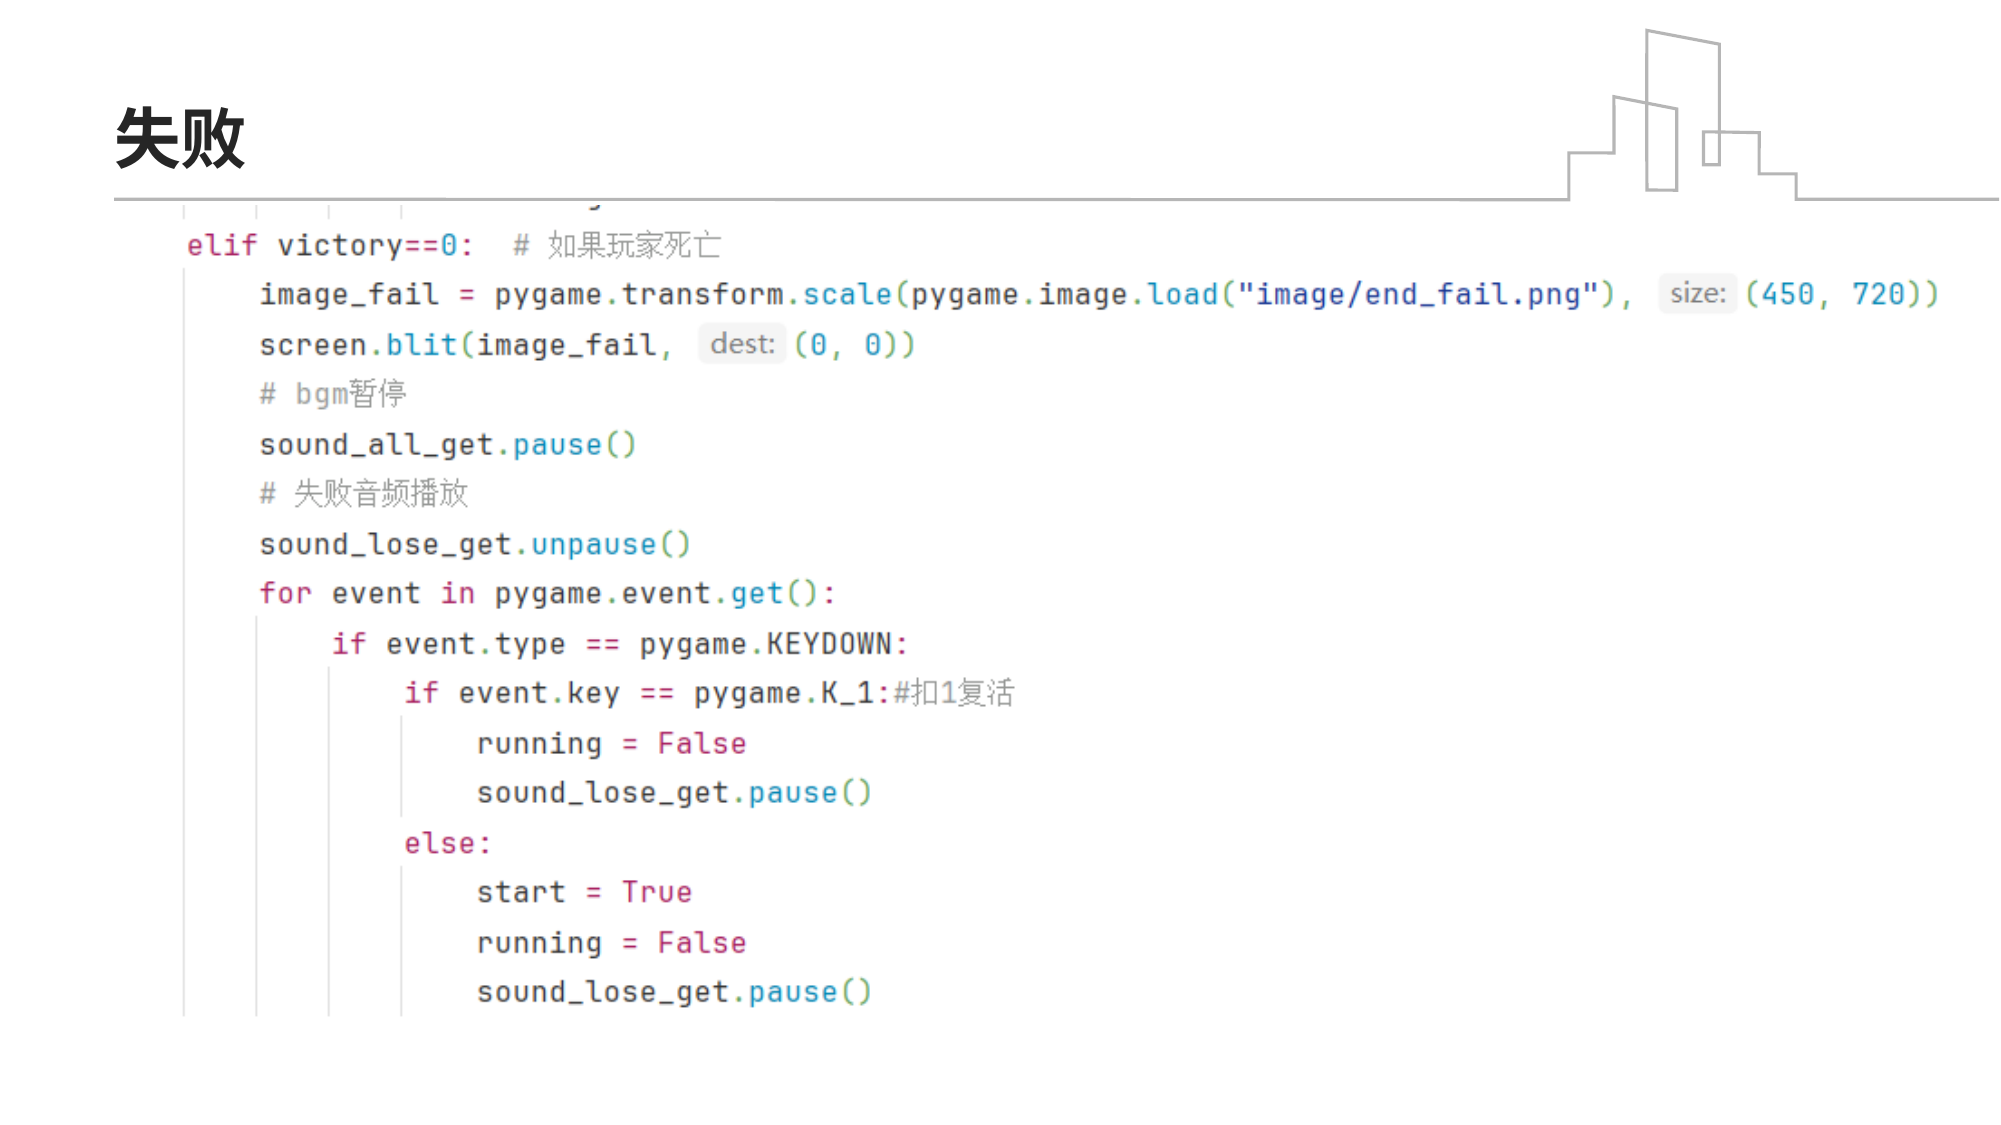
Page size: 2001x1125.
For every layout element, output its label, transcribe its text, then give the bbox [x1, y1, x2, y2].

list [167, 205, 1977, 1034]
title 失败 [114, 59, 1886, 178]
